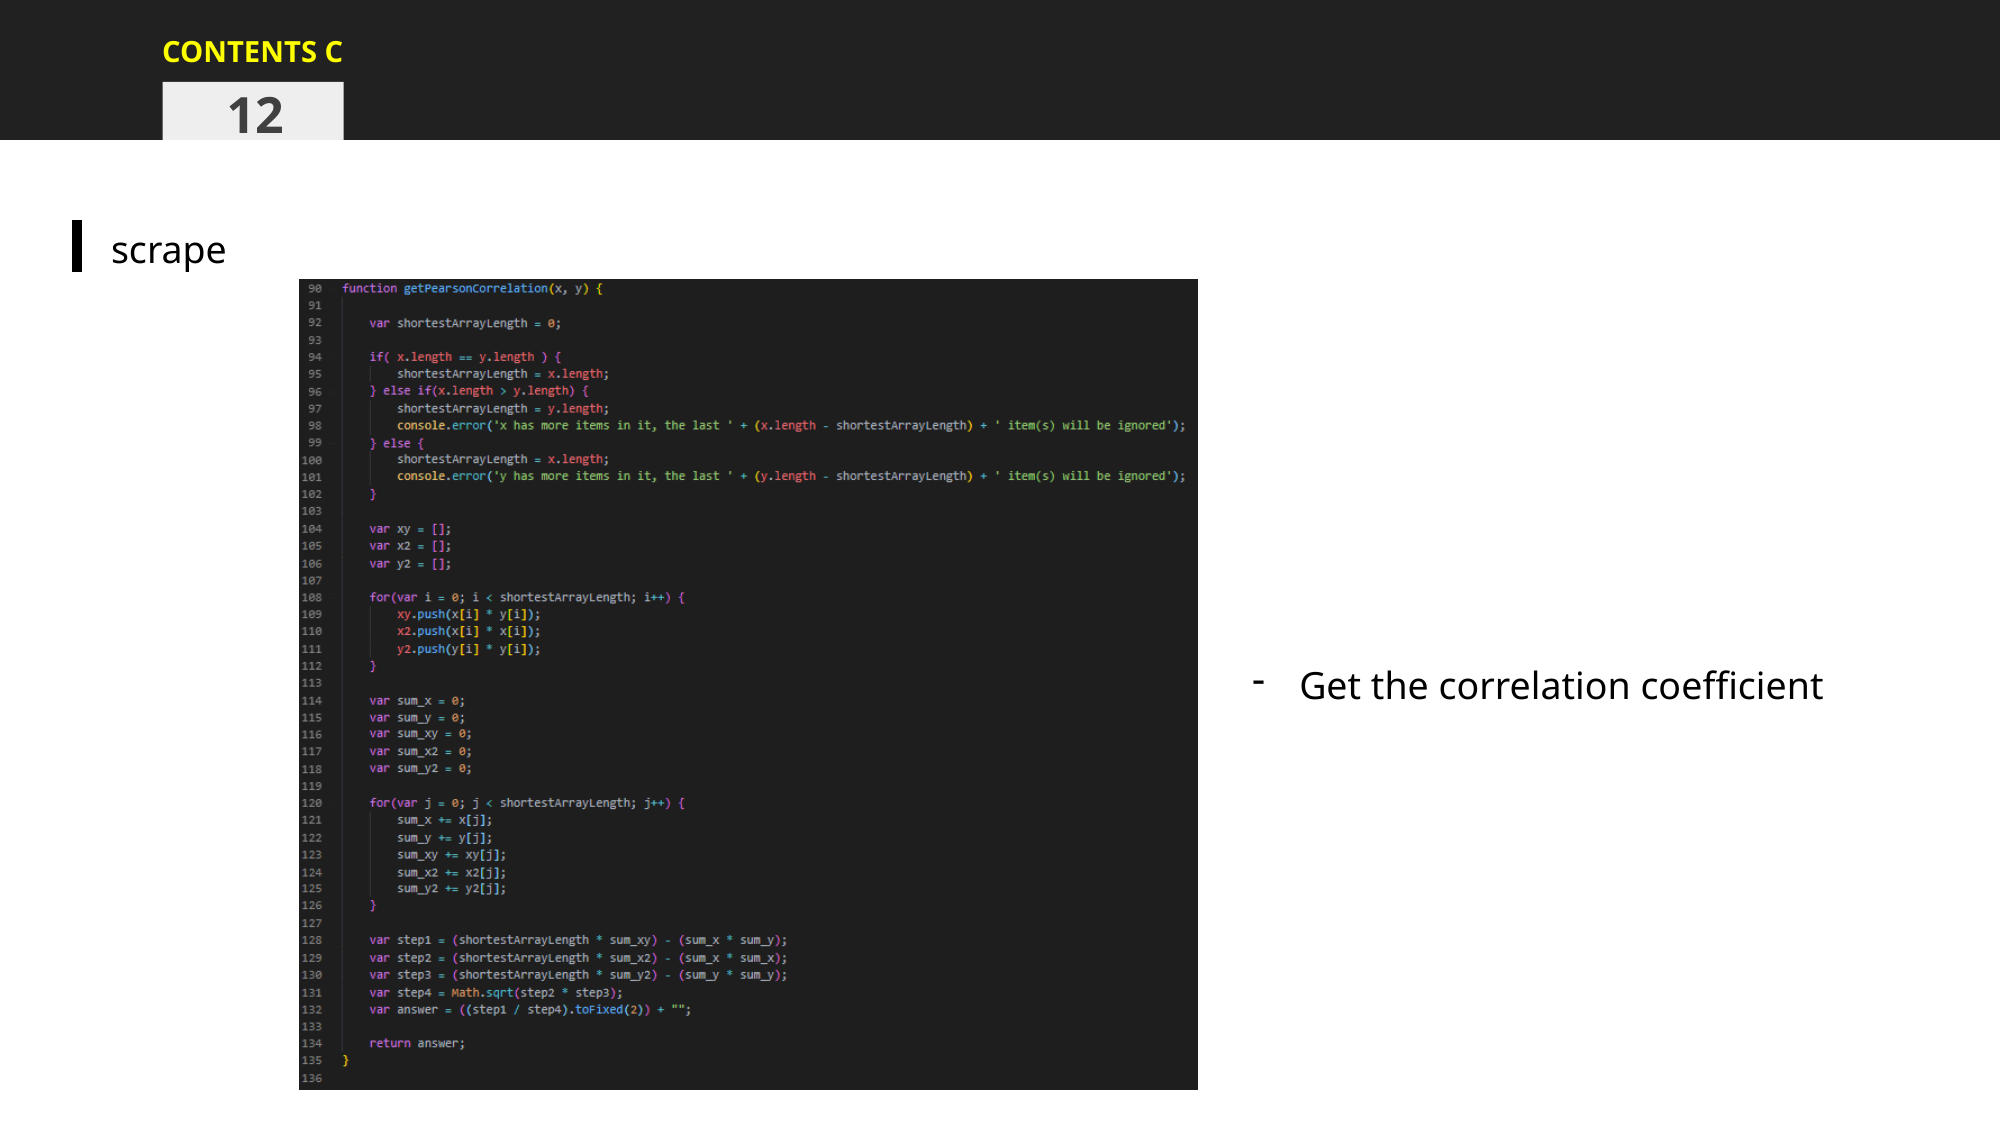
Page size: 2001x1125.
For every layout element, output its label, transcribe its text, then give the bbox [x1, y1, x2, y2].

text_box [72, 220, 82, 272]
picture [299, 279, 1198, 1090]
text_box [161, 81, 211, 141]
text_box scrape [96, 219, 242, 279]
text_box Get the correlation coefficient [1237, 654, 2000, 715]
text_box CONTENTS C [147, 8, 359, 76]
text_box 12 [211, 75, 299, 151]
text_box [299, 81, 345, 141]
text_box [0, 0, 2000, 141]
